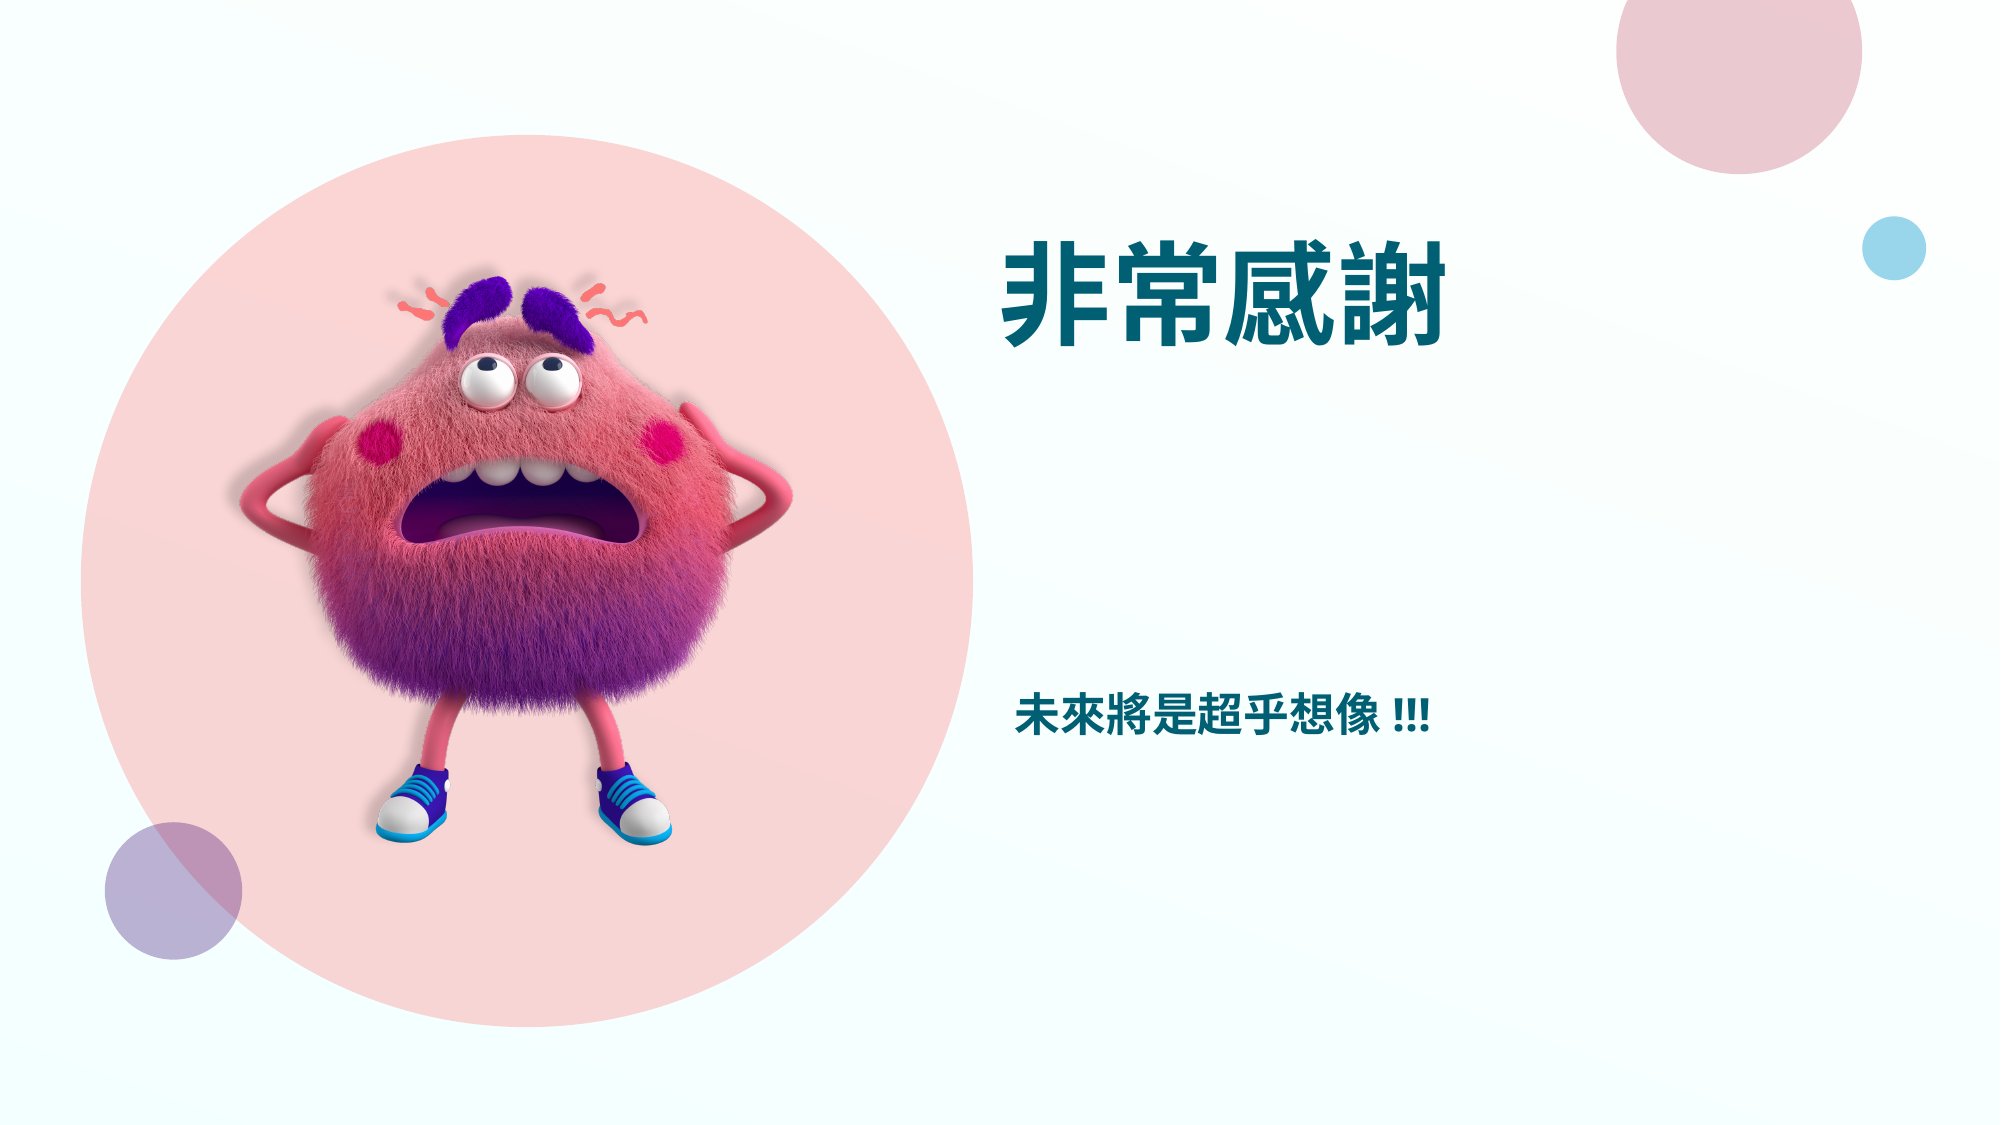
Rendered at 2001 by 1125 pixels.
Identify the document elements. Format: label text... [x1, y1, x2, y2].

picture [164, 215, 875, 926]
title 非常感謝 [983, 216, 1859, 658]
subtitle 未來將是超乎想像!!! [999, 678, 1754, 864]
